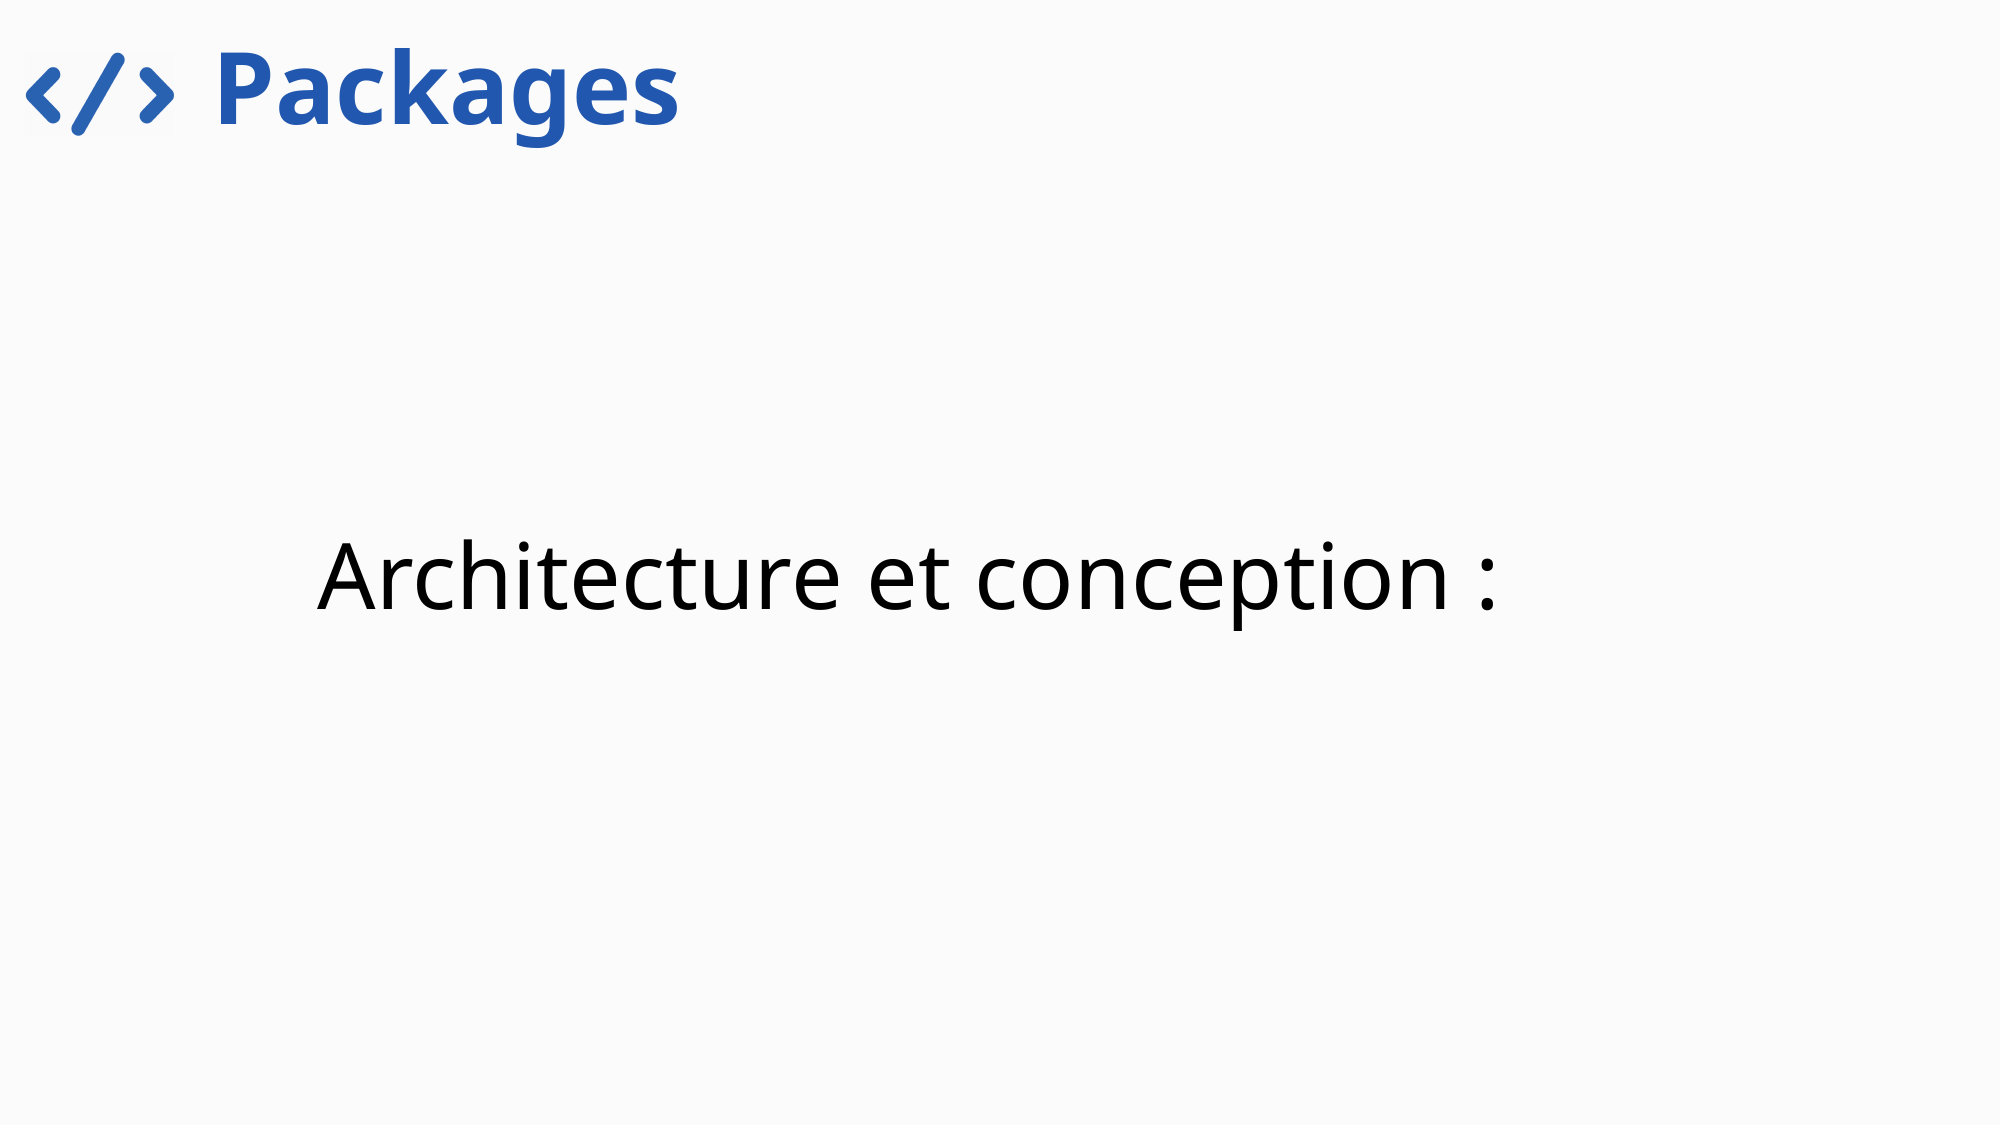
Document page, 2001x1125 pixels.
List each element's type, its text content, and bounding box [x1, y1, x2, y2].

text_box Packages [197, 0, 2000, 185]
title Architecture et conception : [302, 471, 2000, 689]
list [25, 51, 174, 137]
